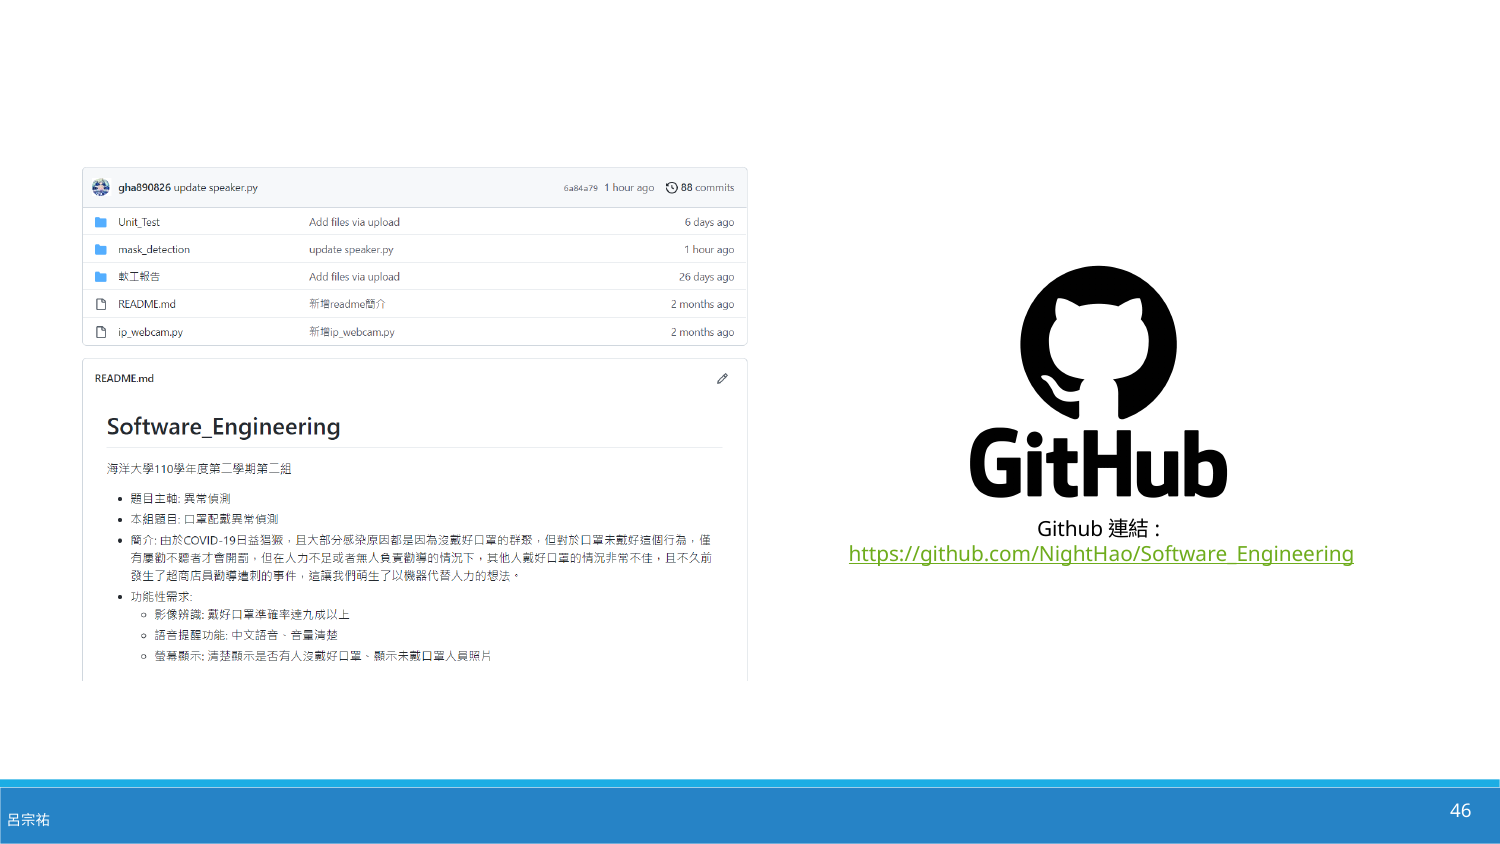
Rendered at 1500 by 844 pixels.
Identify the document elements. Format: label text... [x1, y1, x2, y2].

text_box Github連結: https://github.com/NightHao/Software_Engineering [822, 500, 1375, 584]
slide_number 46 [1393, 778, 1483, 844]
picture [886, 262, 1311, 501]
list 呂宗祐 [6, 796, 236, 834]
picture [78, 162, 751, 681]
